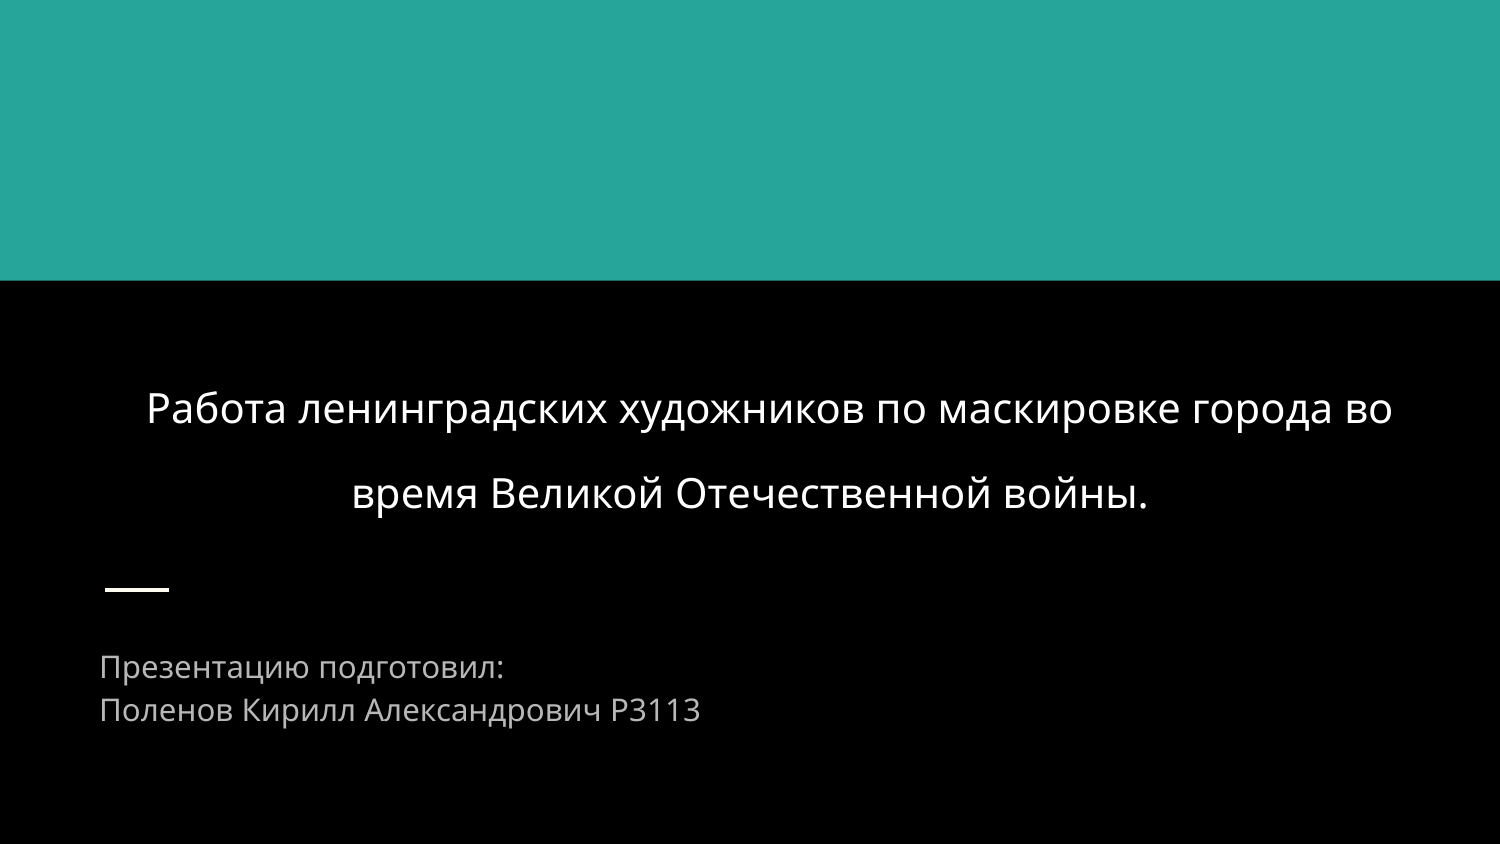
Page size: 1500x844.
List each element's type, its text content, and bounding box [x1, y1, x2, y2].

subtitle Презентацию подготовил: Поленов Кирилл Александрович P3113 [84, 630, 1416, 760]
title Работа ленинградских художников по маскировке города во время Великой Отечественной войны. [84, 310, 1416, 561]
